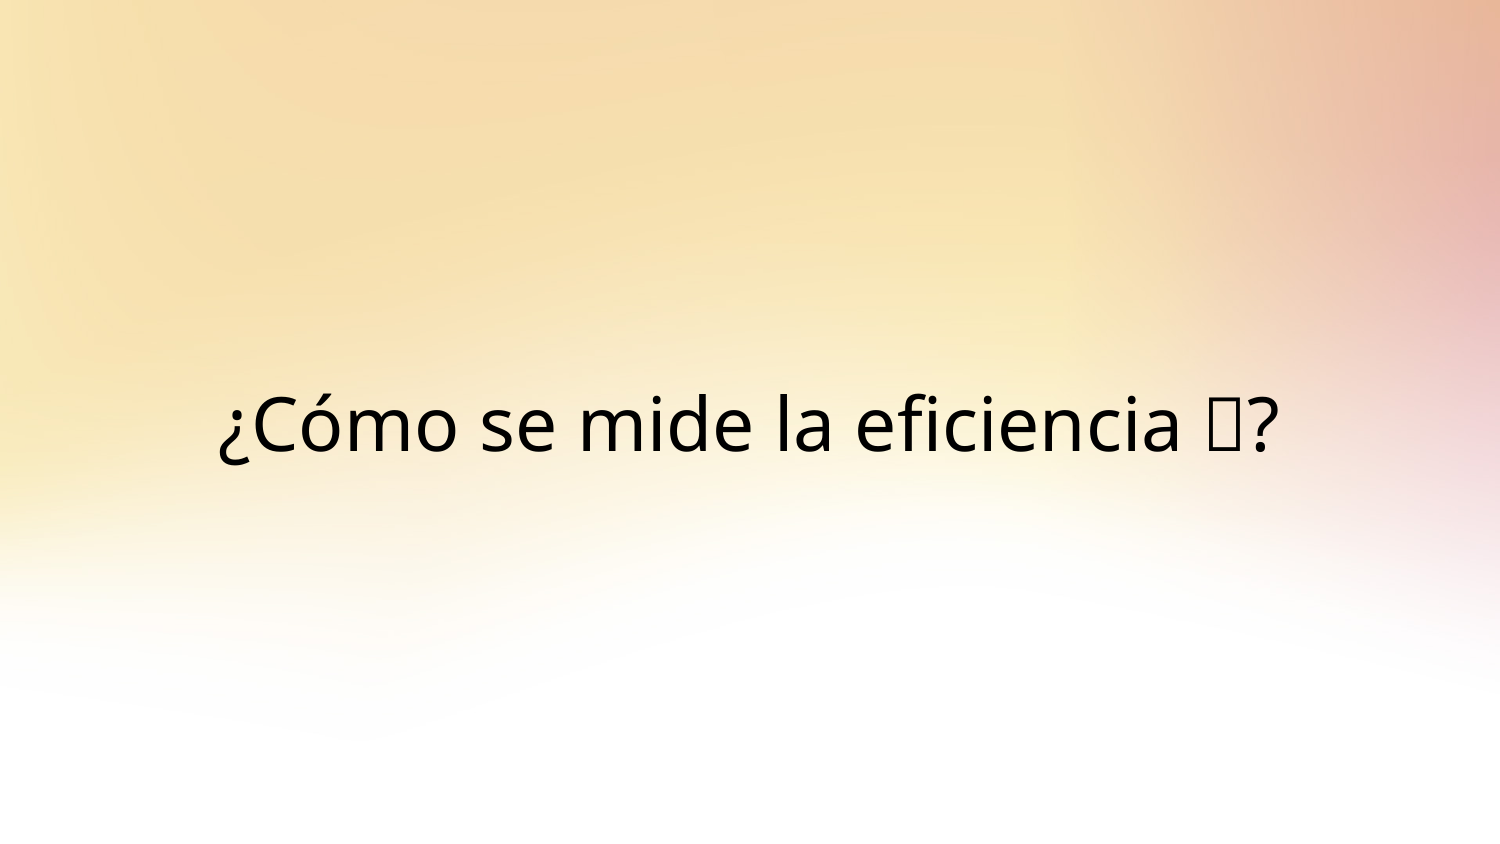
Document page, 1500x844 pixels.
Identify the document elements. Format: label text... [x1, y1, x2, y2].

title ¿Cómo se mide la eficiencia 🦾? [51, 352, 1449, 491]
picture [0, 0, 1500, 844]
